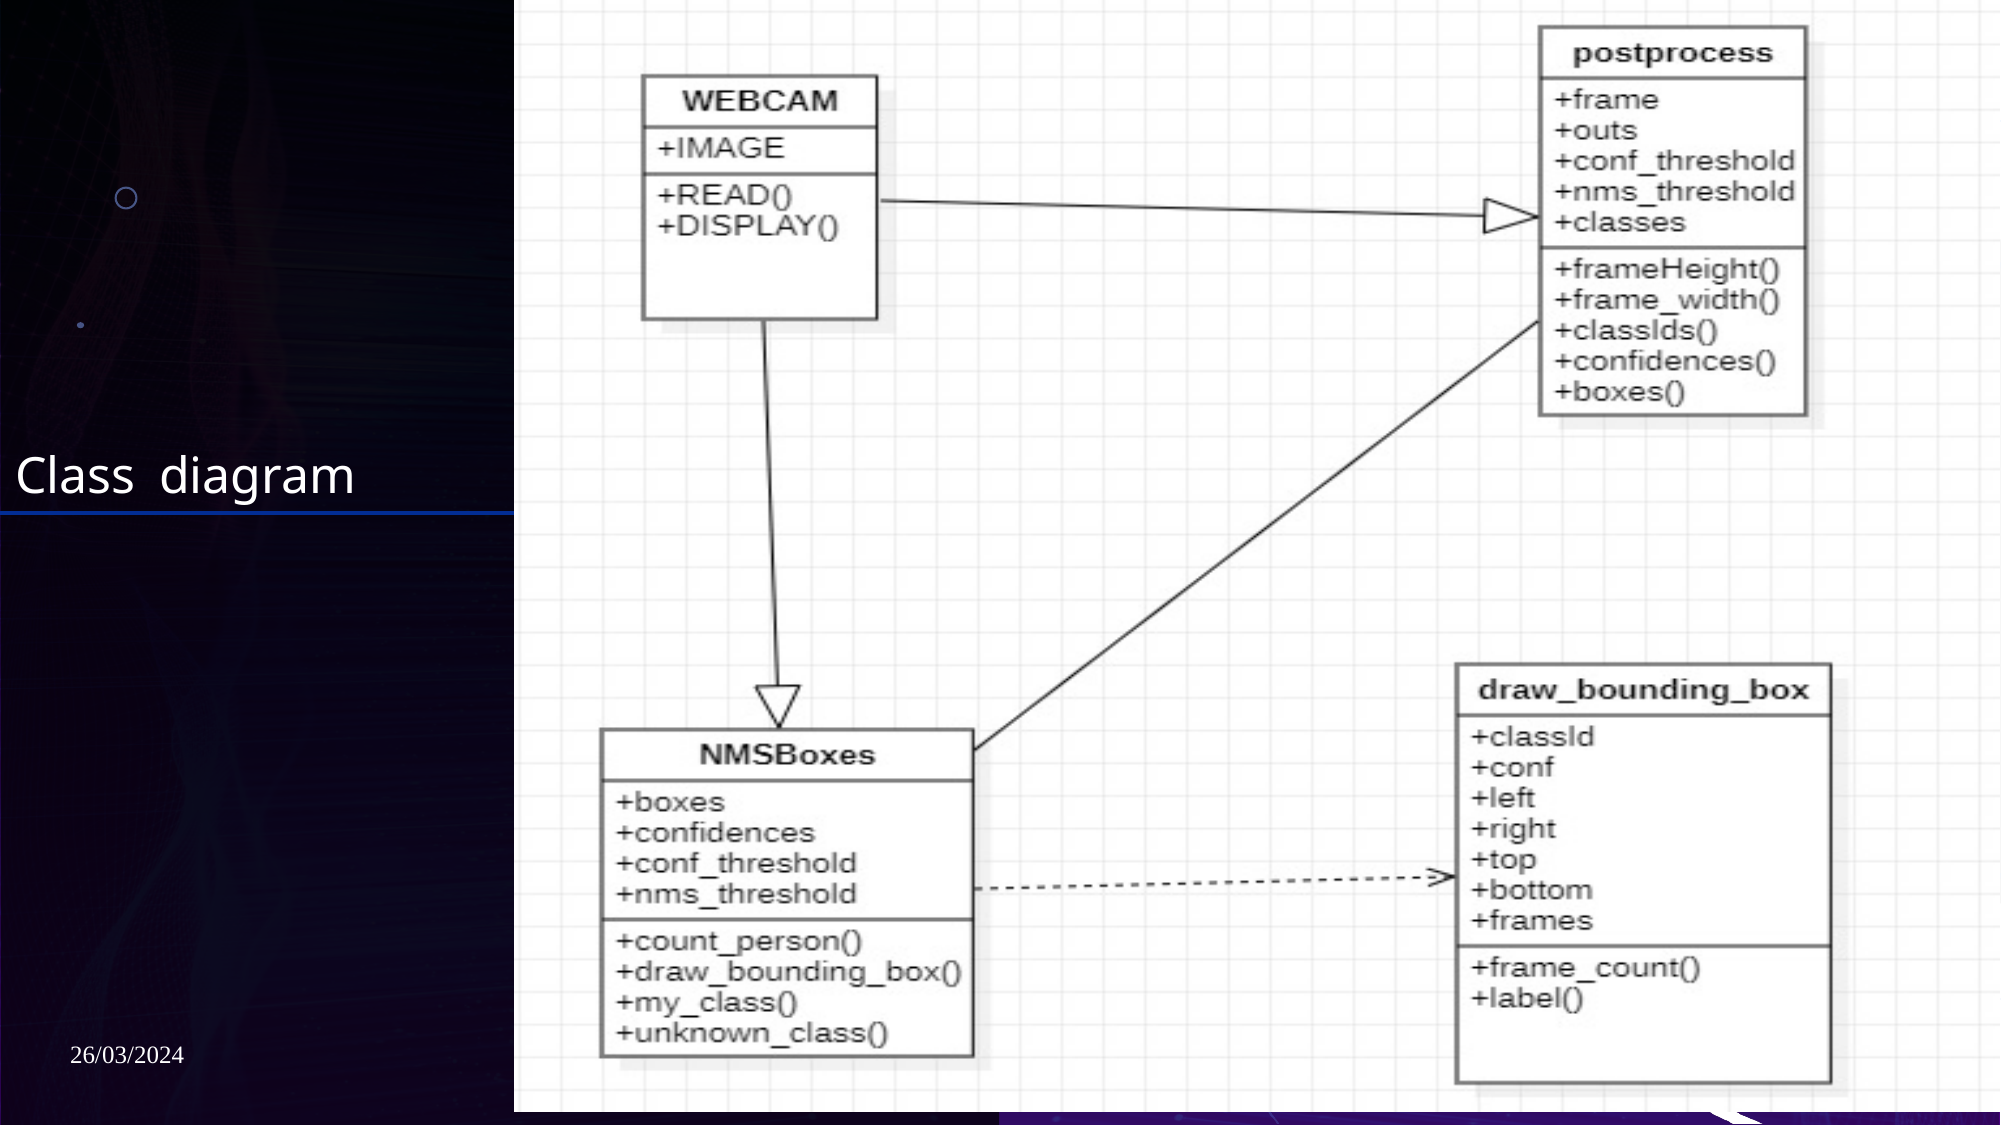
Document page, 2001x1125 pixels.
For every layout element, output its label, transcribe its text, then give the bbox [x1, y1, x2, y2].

picture [514, 0, 2001, 1124]
title Class diagram [0, 438, 399, 521]
footer 26/03/2024 [55, 1023, 514, 1084]
